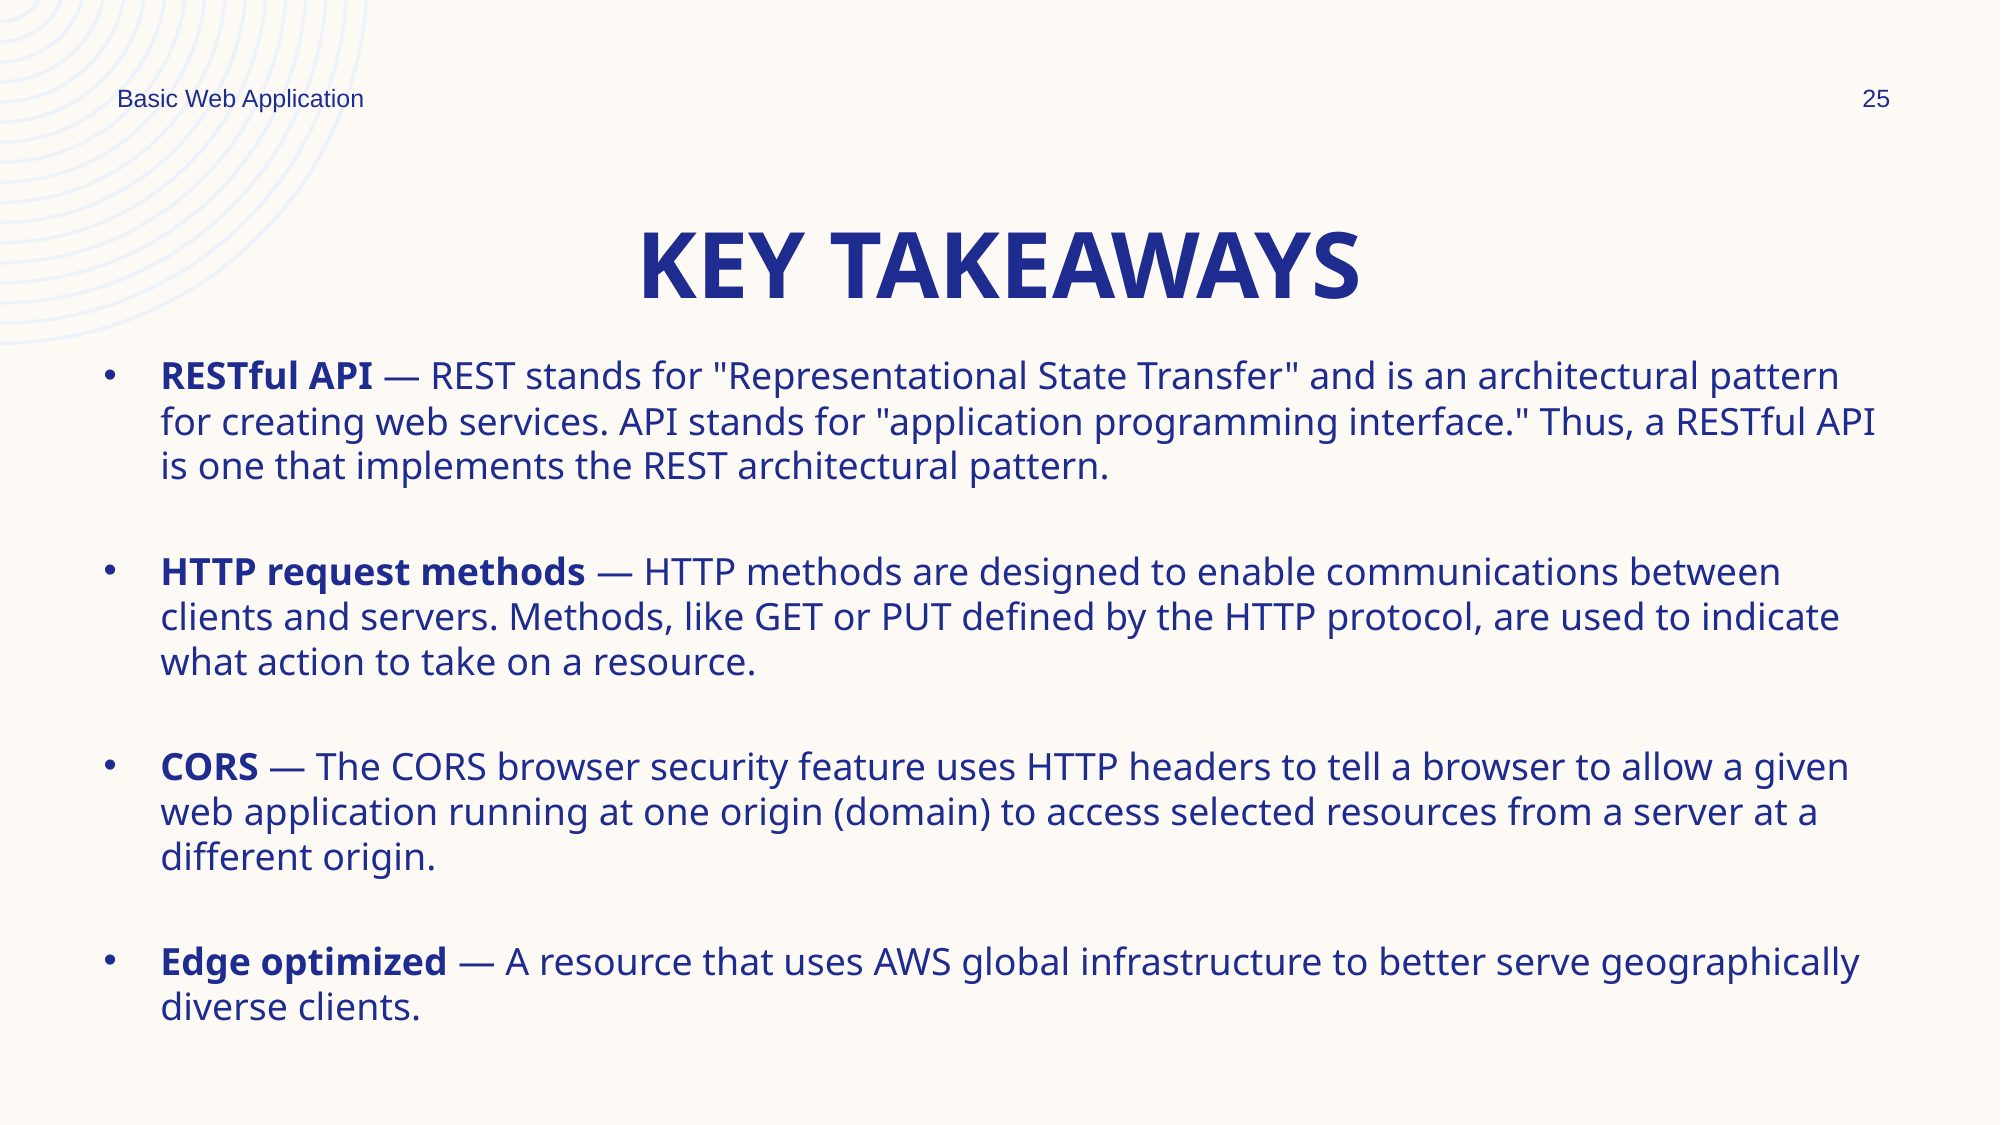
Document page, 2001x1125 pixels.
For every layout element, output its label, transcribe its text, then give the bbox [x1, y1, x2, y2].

footer Basic Web Application [101, 75, 627, 120]
slide_number 25 [1795, 75, 1958, 120]
title Key Takeaways [124, 199, 1875, 326]
list RESTful API — REST stands for "Representational State Transfer" and is an architectural pattern for creating web services. API stands for "application programming interface." Thus, a RESTful API is one that implements the REST architectural pattern. HTTP request methods — HTTP methods are designed to enable communications between clients and servers. Methods, like GET or PUT defined by the HTTP protocol, are used to indicate what action to take on a resource. CORS — The CORS browser security feature uses HTTP headers to tell a browser to allow a given web application running at one origin (domain) to access selected resources from a server at a different origin. Edge optimized — A resource that uses AWS global infrastructure to better serve geographically diverse clients. [88, 345, 1913, 1073]
